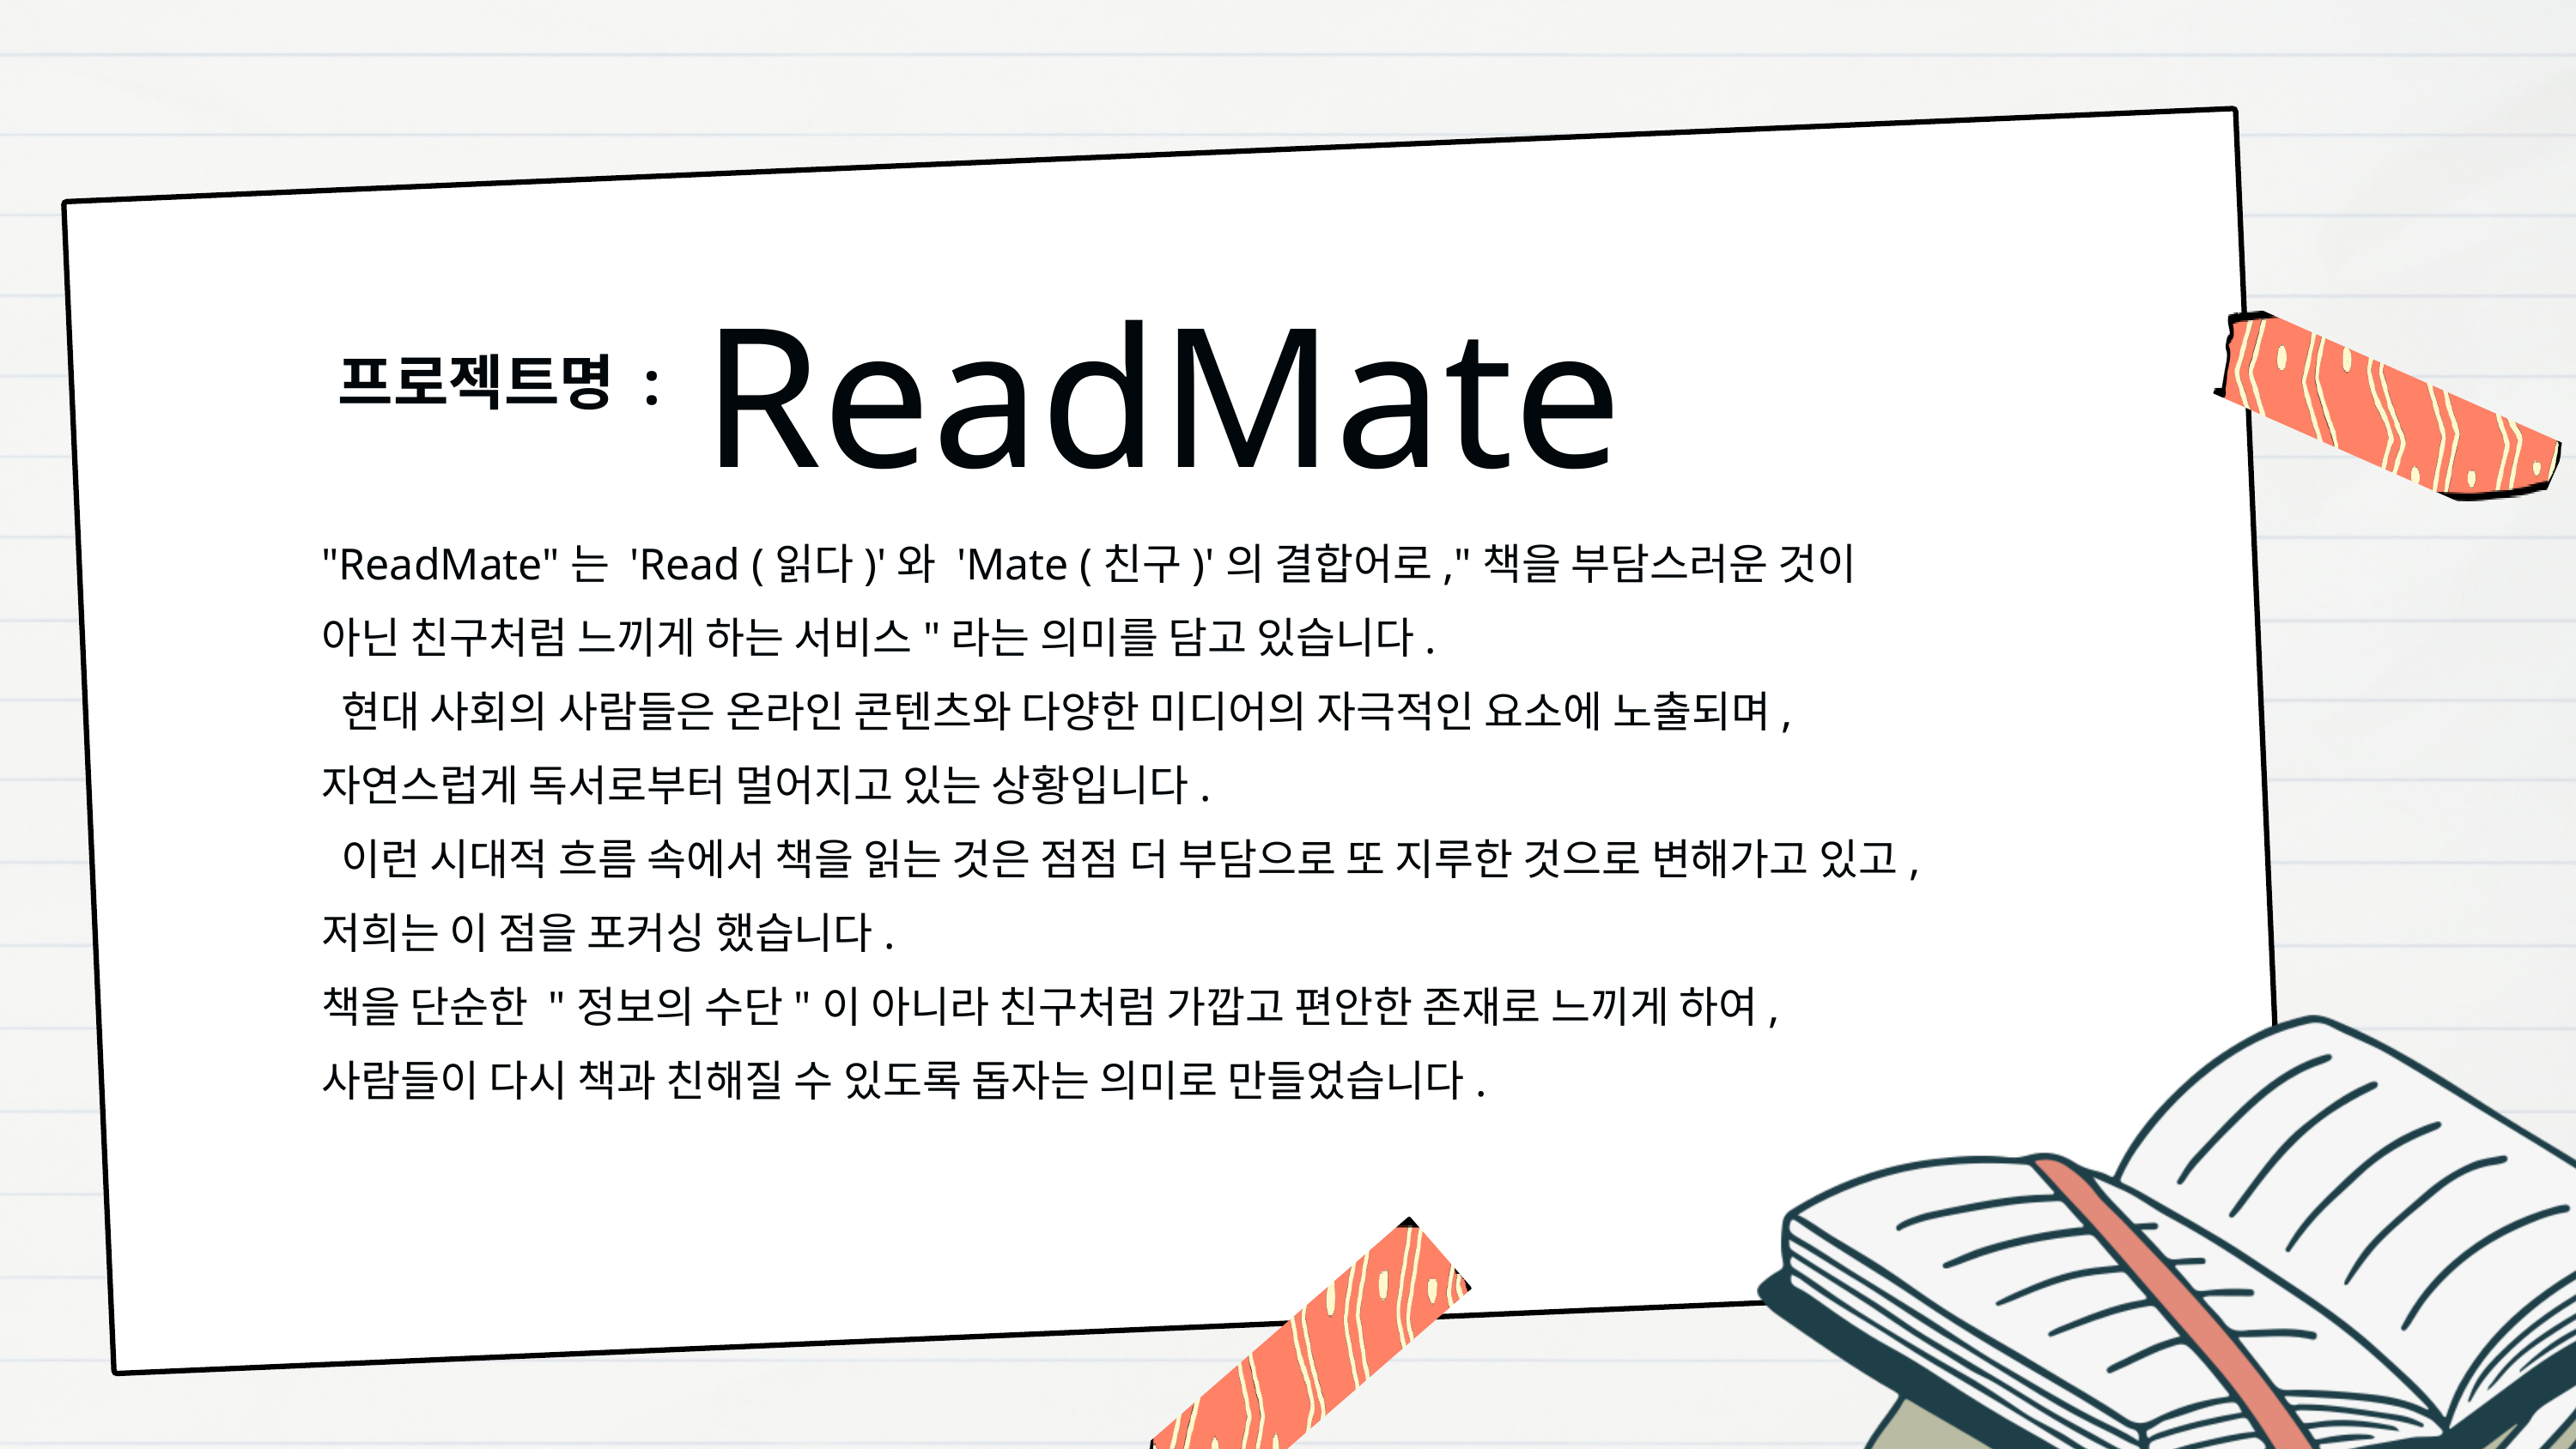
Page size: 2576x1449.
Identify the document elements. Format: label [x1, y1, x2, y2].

text_box [88, 154, 2263, 1328]
text_box [2266, 312, 2567, 533]
text_box [1756, 1014, 2576, 1449]
text_box [0, 0, 2576, 1449]
text_box [1140, 1335, 1419, 1449]
